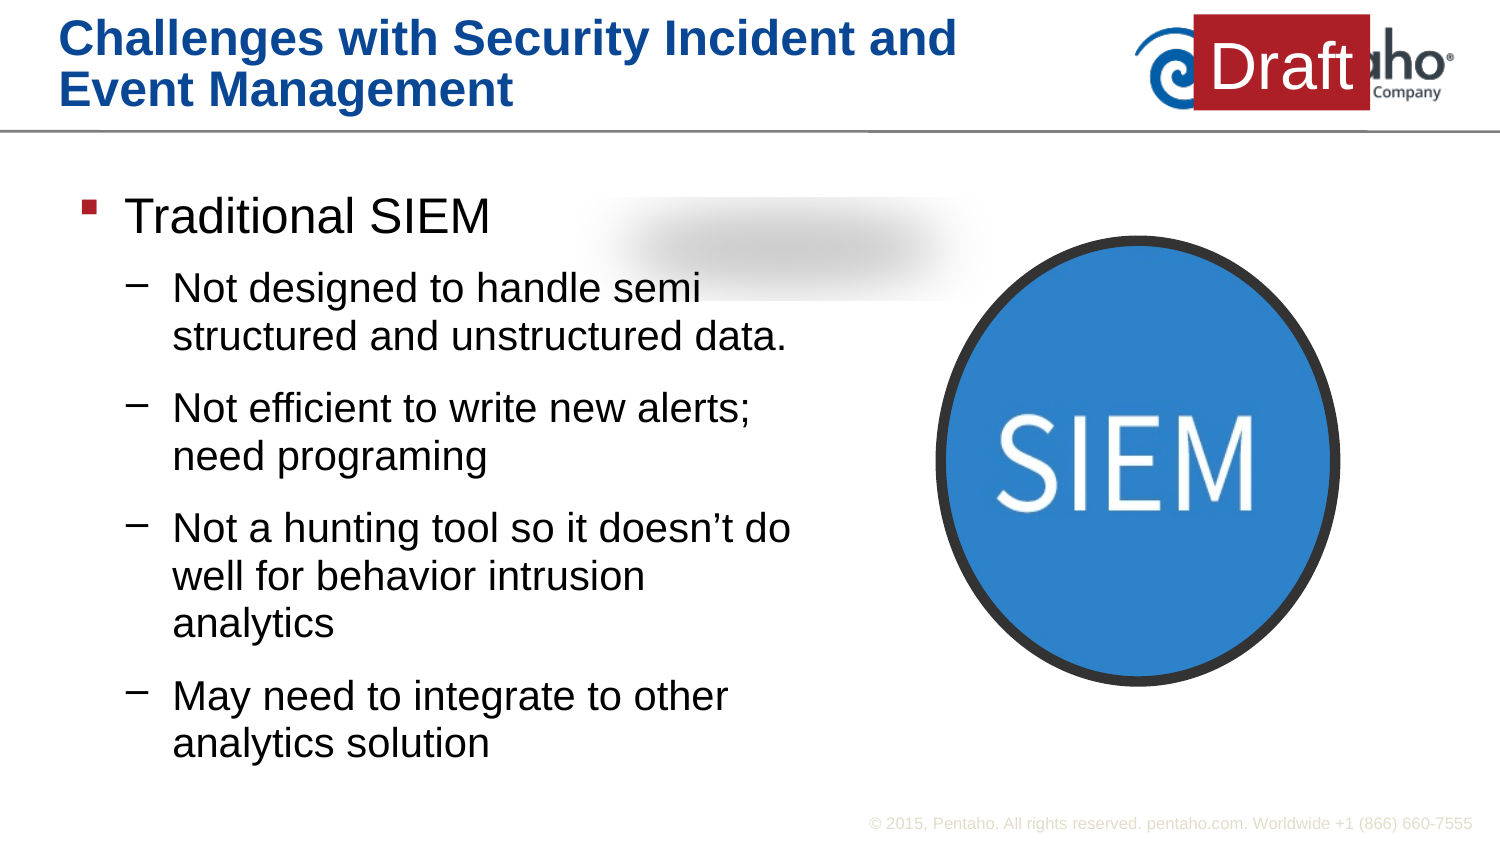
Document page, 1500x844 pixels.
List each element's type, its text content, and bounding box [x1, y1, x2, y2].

text_box Draft [1192, 12, 1372, 113]
title Challenges with Security Incident and Event Management [43, 5, 1113, 126]
list Traditional SIEM Not designed to handle semi structured and unstructured data. Not efficient to write new alerts; need programing Not a hunting tool so it doesn’t do well for behavior intrusion analytics May need to integrate to other analytics solution [62, 176, 824, 788]
picture [824, 240, 1336, 682]
